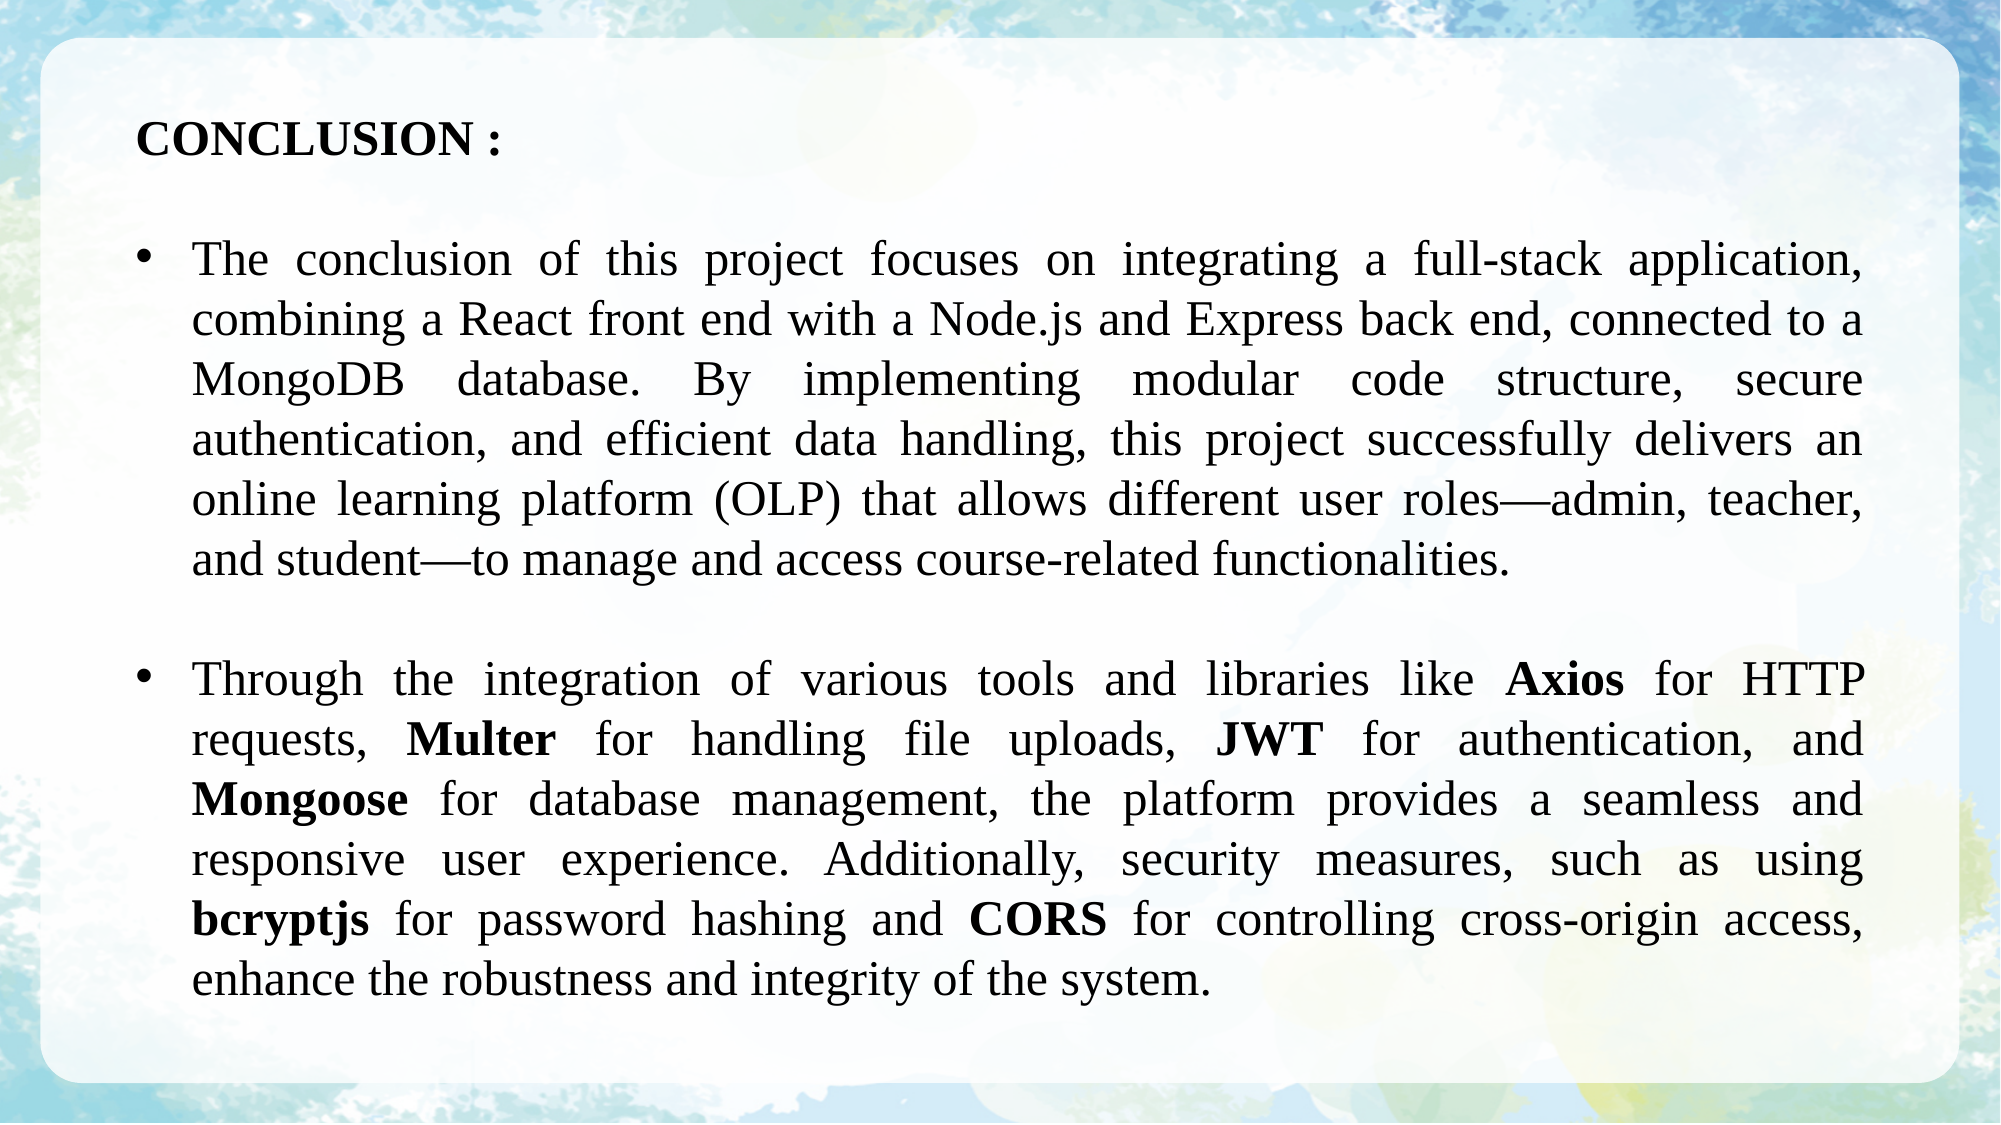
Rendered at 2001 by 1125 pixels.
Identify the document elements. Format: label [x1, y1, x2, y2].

text_box [0, 0, 2000, 1123]
